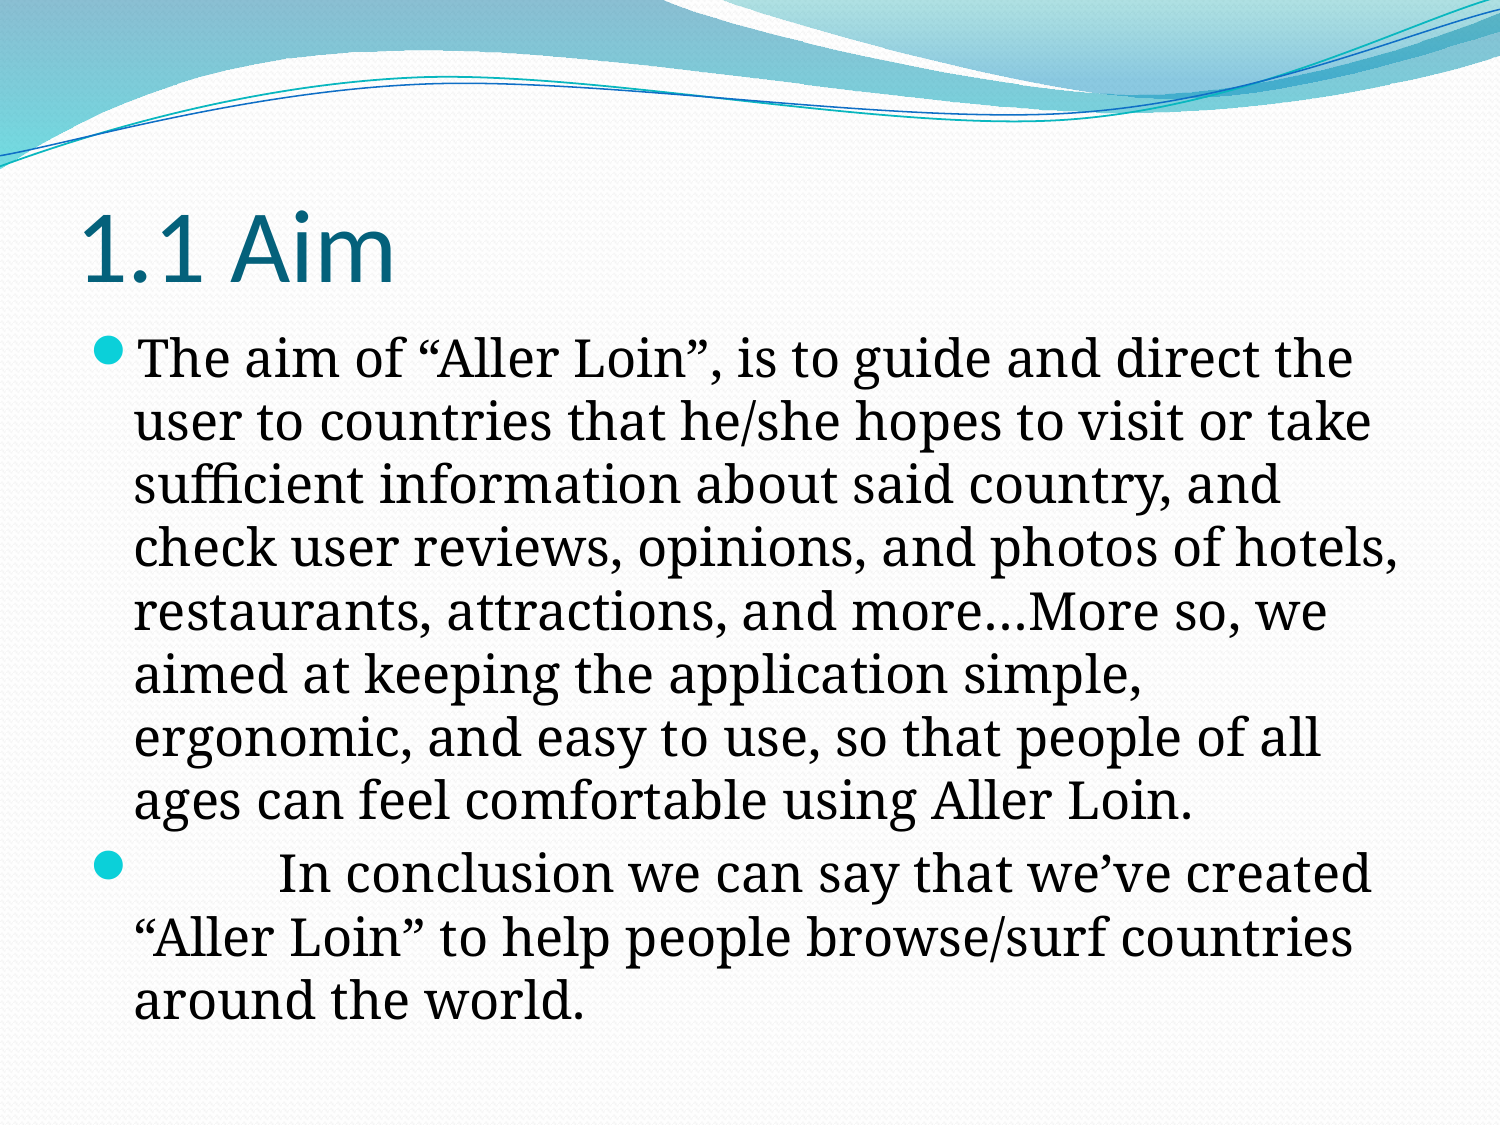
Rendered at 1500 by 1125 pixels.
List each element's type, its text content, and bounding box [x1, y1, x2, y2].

title 1.1 Aim [75, 115, 1425, 303]
list The aim of “Aller Loin”, is to guide and direct the user to countries that he/she hopes to visit or take sufficient information about said country, and check user reviews, opinions, and photos of hotels, restaurants, attractions, and more…More so, we aimed at keeping the application simple, ergonomic, and easy to use, so that people of all ages can feel comfortable using Aller Loin. In conclusion we can say that we’ve created “Aller Loin” to help people browse/surf countries around the world. [75, 317, 1425, 1038]
